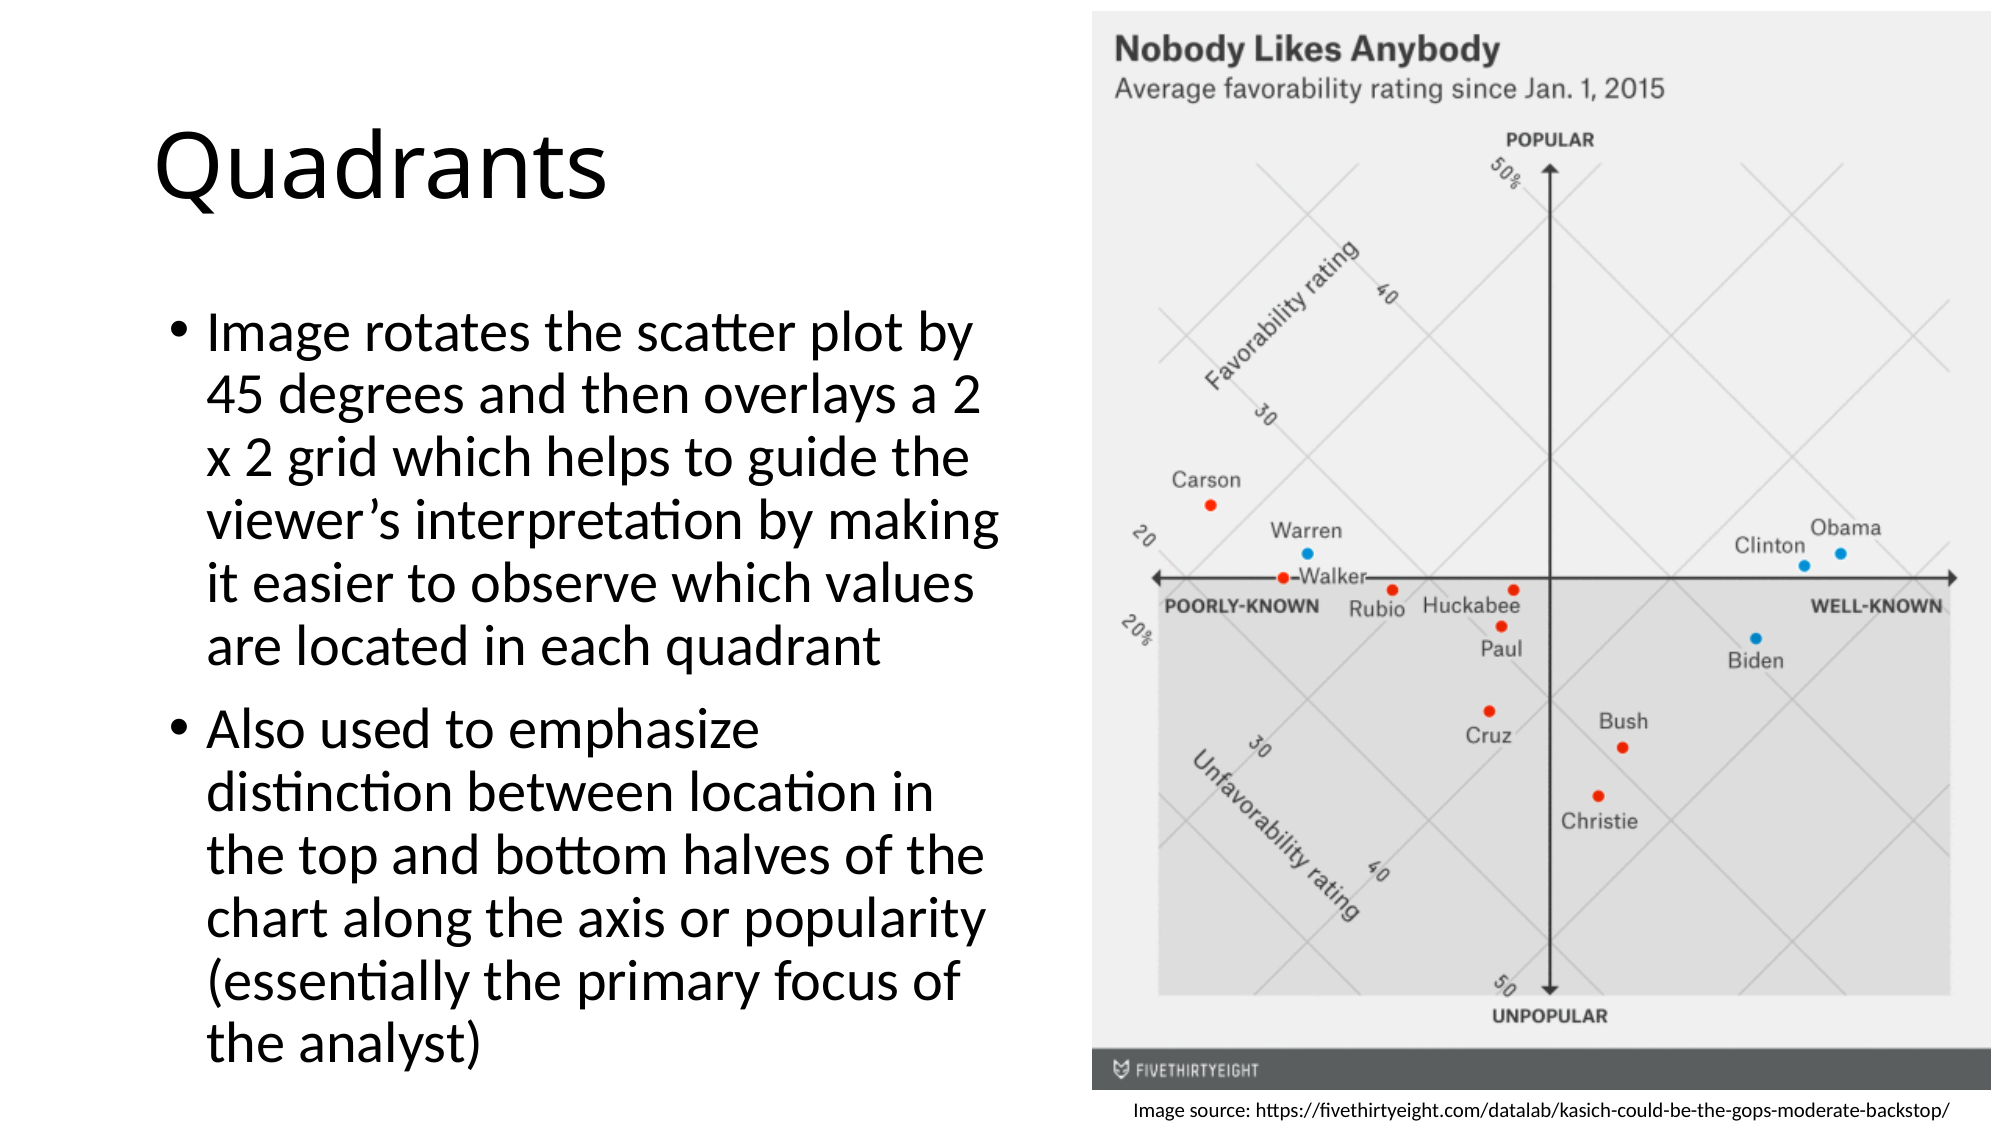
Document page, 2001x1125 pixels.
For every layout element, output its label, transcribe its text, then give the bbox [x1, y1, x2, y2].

text_box Image source: https://fivethirtyeight.com/datalab/kasich-could-be-the-gops-moderate-backstop/ [1041, 1089, 2000, 1125]
list Image rotates the scatter plot by 45 degrees and then overlays a 2 x 2 grid which helps to guide the viewer’s interpretation by making it easier to observe which values are located in each quadrant Also used to emphasize distinction between location in the top and bottom halves of the chart along the axis or popularity (essentially the primary focus of the analyst) [153, 293, 1016, 1101]
picture [1092, 11, 2000, 1090]
title Quadrants [137, 59, 1092, 278]
